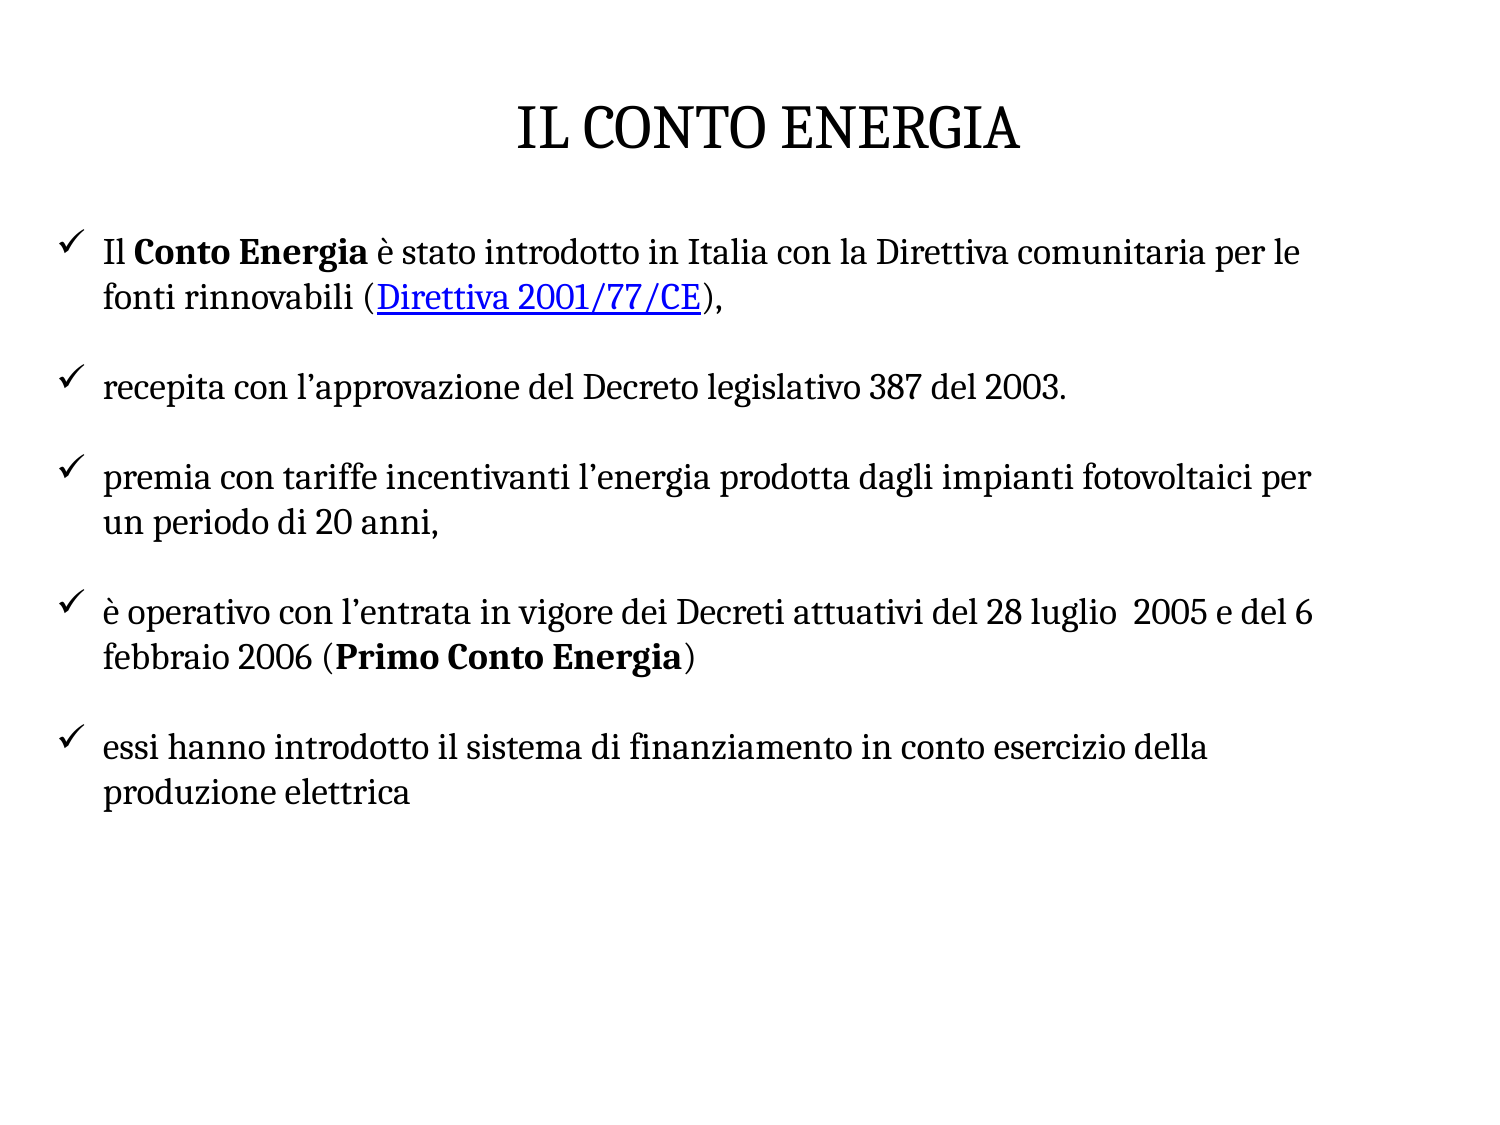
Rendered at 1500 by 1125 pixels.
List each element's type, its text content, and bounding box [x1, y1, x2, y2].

text_box Il Conto Energia è stato introdotto in Italia con la Direttiva comunitaria per le fonti rinnovabili (Direttiva 2001/77/CE), recepita con l’approvazione del Decreto legislativo 387 del 2003. premia con tariffe incentivanti l’energia prodotta dagli impianti fotovoltaici per un periodo di 20 anni, è operativo con l’entrata in vigore dei Decreti attuativi del 28 luglio 2005 e del 6 febbraio 2006 (Primo Conto Energia) essi hanno introdotto il sistema di finanziamento in conto esercizio della produzione elettrica [41, 219, 1377, 865]
text_box IL CONTO ENERGIA [501, 78, 1081, 168]
